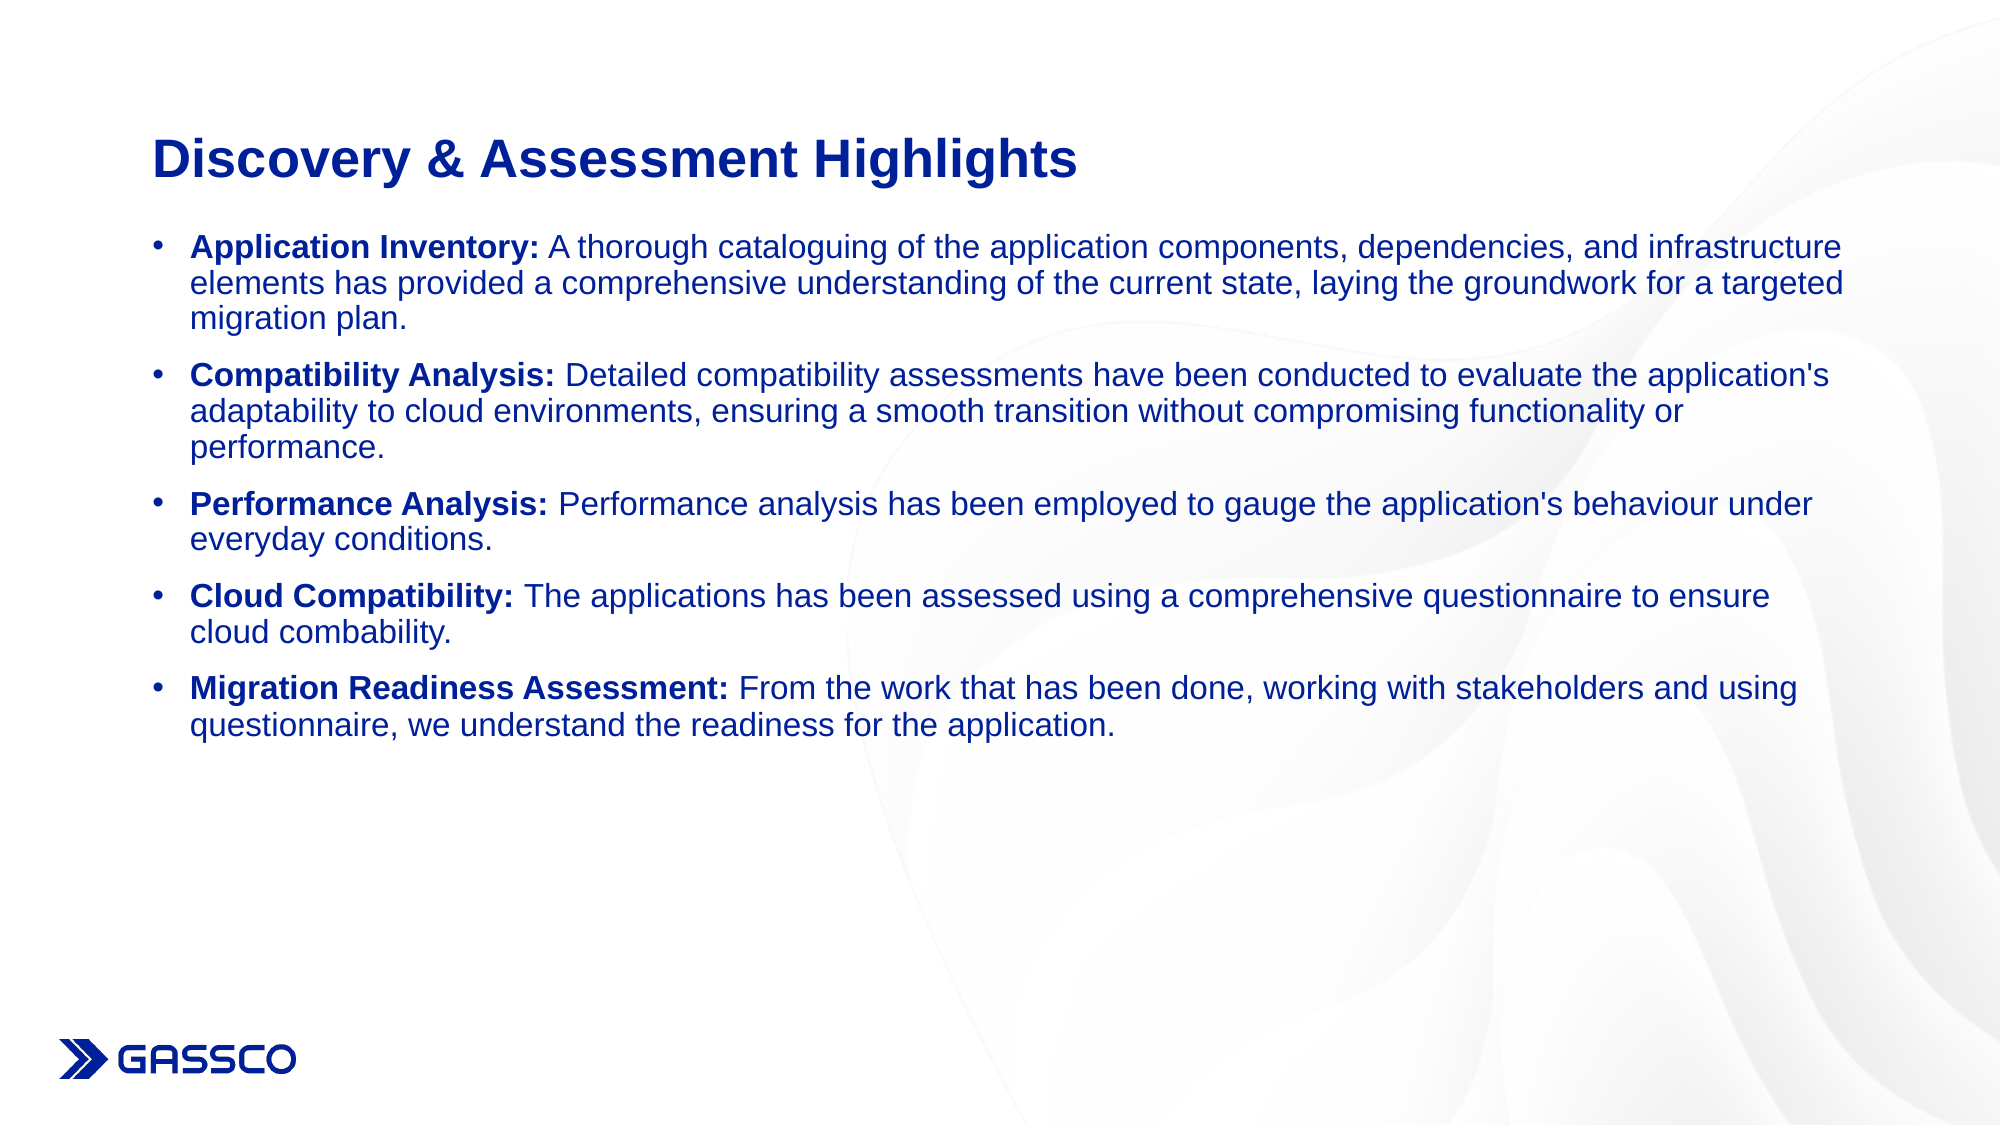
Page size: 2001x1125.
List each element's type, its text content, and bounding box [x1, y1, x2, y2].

title Discovery & Assessment Highlights [137, 117, 1863, 202]
list Application Inventory: A thorough cataloguing of the application components, dependencies, and infrastructure elements has provided a comprehensive understanding of the current state, laying the groundwork for a targeted migration plan. Compatibility Analysis: Detailed compatibility assessments have been conducted to evaluate the application's adaptability to cloud environments, ensuring a smooth transition without compromising functionality or performance. Performance Analysis: Performance analysis has been employed to gauge the application's behaviour under everyday conditions. Cloud Compatibility: The applications has been assessed using a comprehensive questionnaire to ensure cloud combability. Migration Readiness Assessment: From the work that has been done, working with stakeholders and using questionnaire, we understand the readiness for the application. [137, 222, 1864, 829]
picture [59, 1039, 296, 1079]
